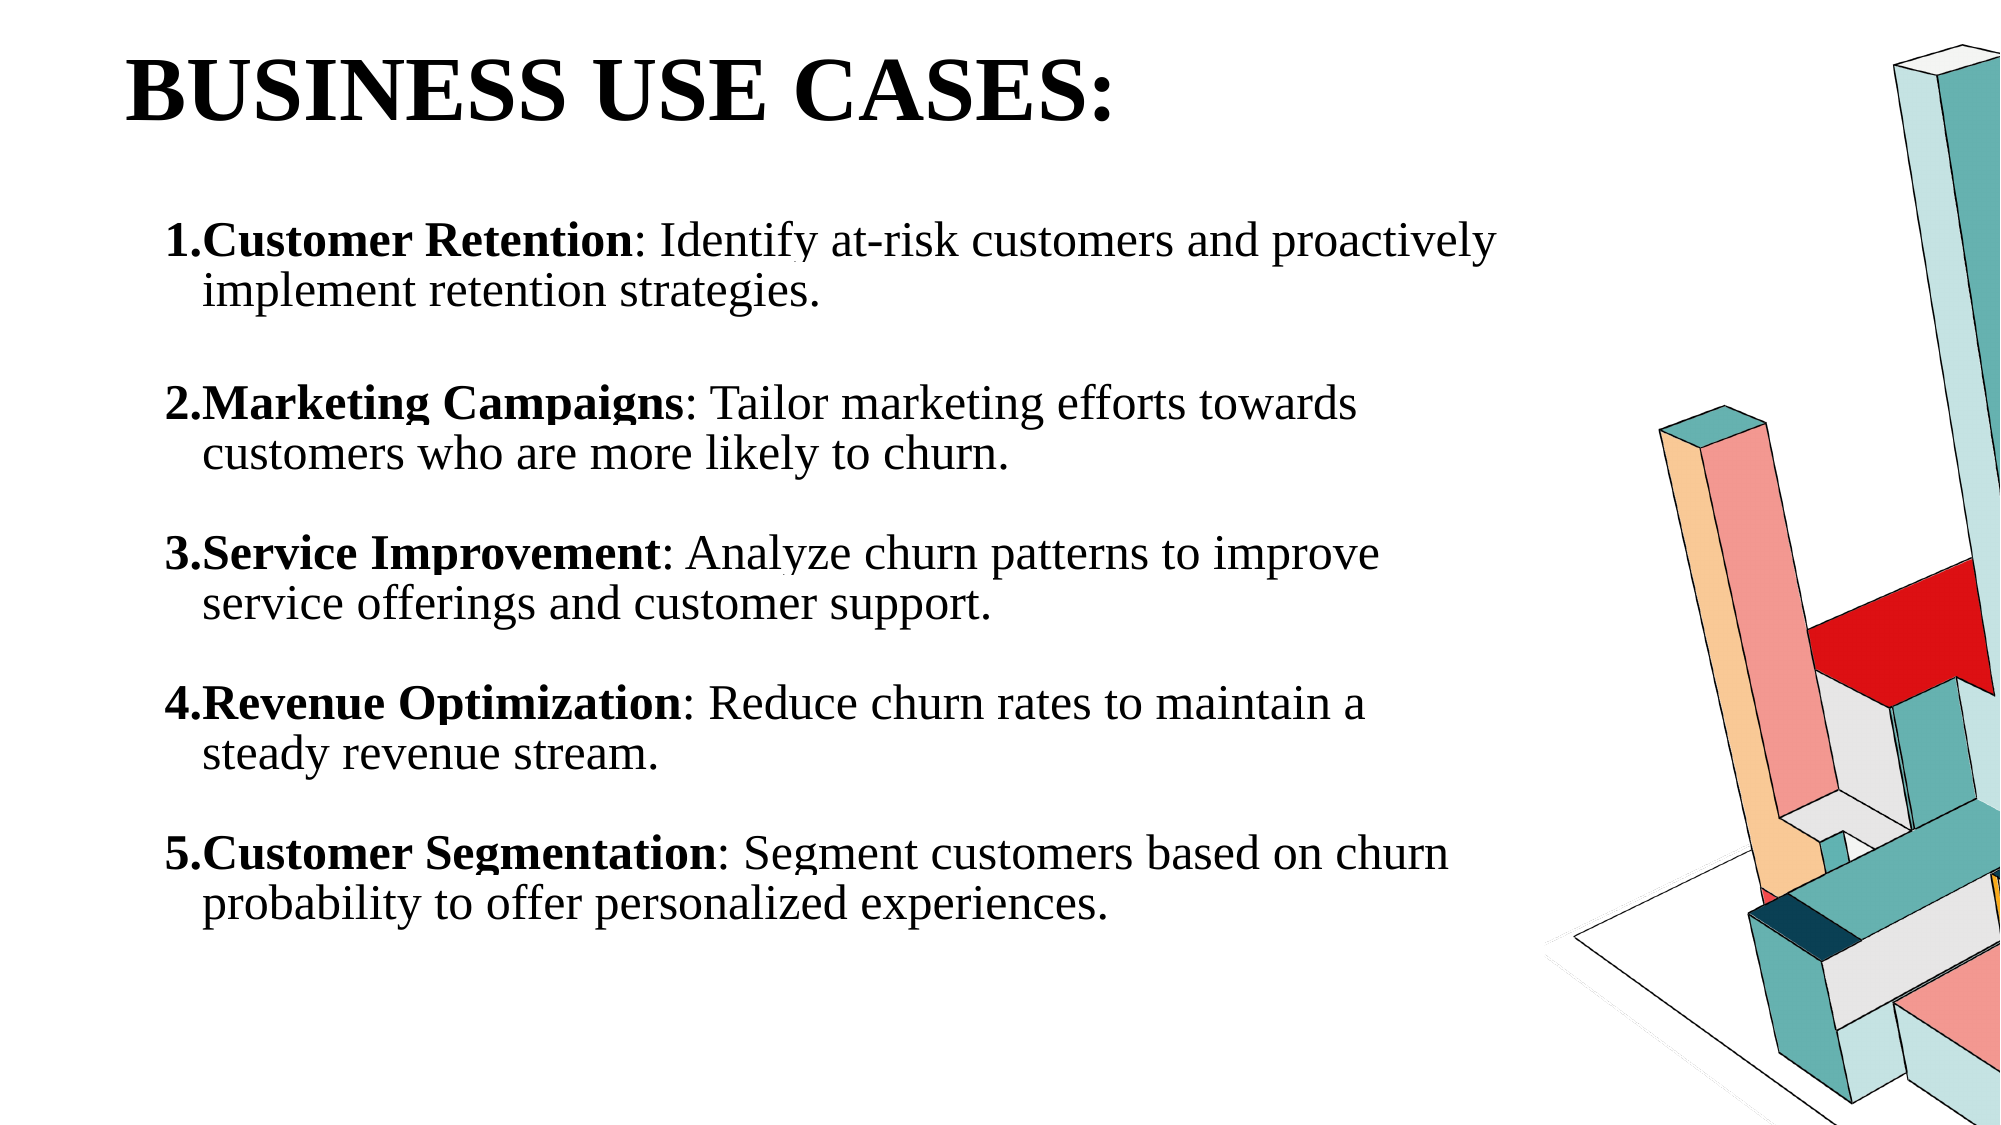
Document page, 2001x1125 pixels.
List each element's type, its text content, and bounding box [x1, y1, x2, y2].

title Business Use Cases: [110, 0, 1472, 218]
picture [1544, 43, 2000, 1125]
list Customer Retention: Identify at-risk customers and proactively implement retention strategies. Marketing Campaigns: Tailor marketing efforts towards customers who are more likely to churn. Service Improvement: Analyze churn patterns to improve service offerings and customer support. Revenue Optimization: Reduce churn rates to maintain a steady revenue stream. Customer Segmentation: Segment customers based on churn probability to offer personalized experiences. [149, 209, 1515, 1125]
